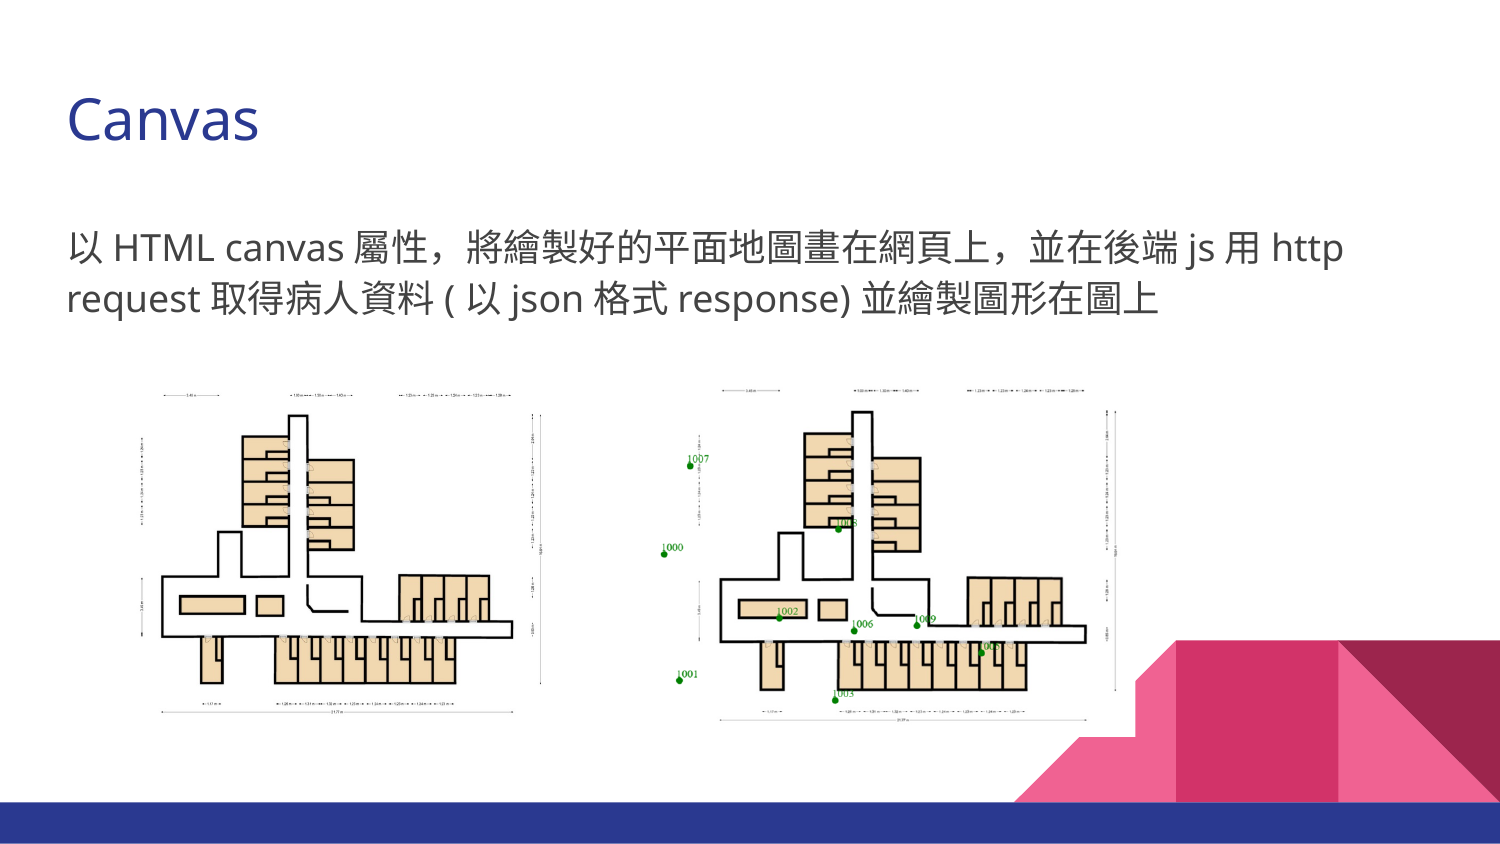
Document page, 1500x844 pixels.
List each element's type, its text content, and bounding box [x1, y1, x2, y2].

title Canvas [51, 67, 1449, 167]
picture [84, 387, 597, 750]
list 以HTML canvas屬性，將繪製好的平面地圖畫在網頁上，並在後端js用http request取得病人資料(以json格式response)並繪製圖形在圖上 [51, 201, 1449, 750]
picture [637, 375, 1136, 738]
